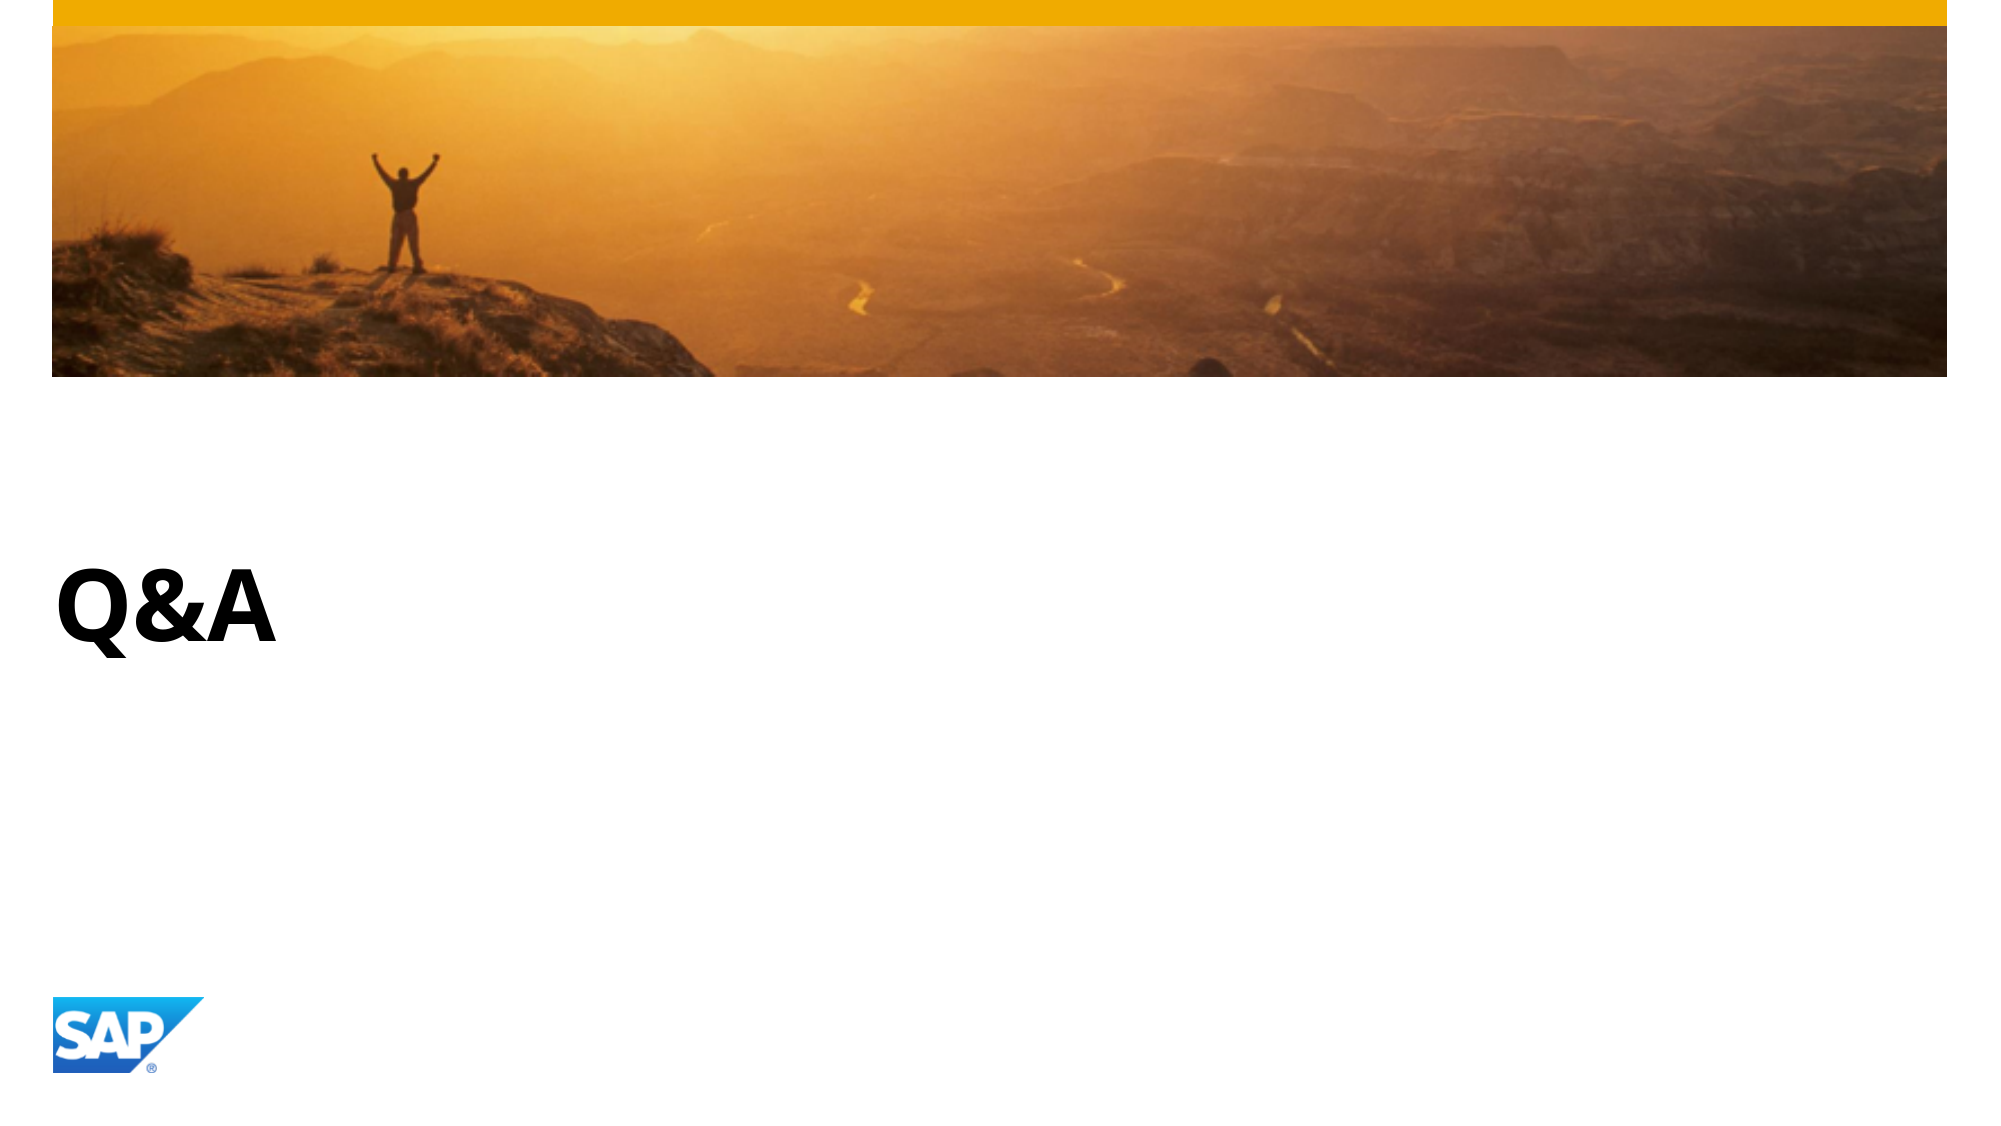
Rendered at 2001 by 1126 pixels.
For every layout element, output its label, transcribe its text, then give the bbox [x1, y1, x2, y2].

picture [52, 26, 1948, 378]
picture [53, 997, 204, 1073]
title Q&A [53, 541, 1947, 693]
